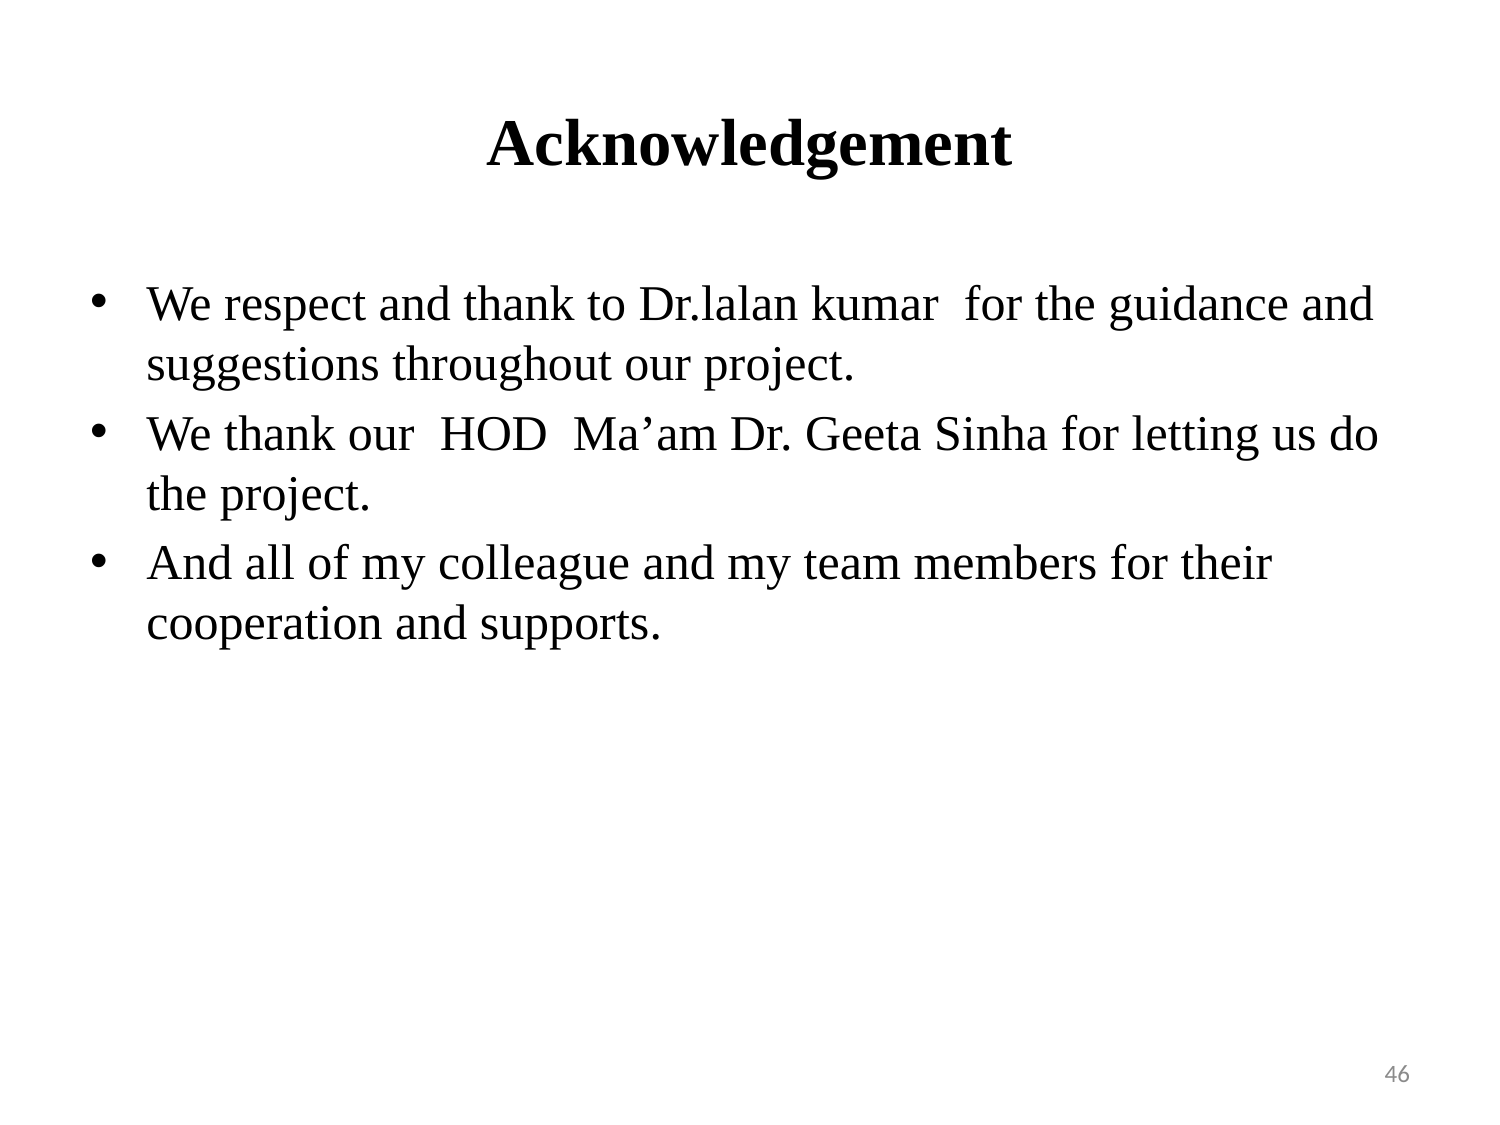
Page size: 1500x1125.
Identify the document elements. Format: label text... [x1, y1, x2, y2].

list We respect and thank to Dr.lalan kumar for the guidance and suggestions throughout our project. We thank our HOD Ma’am Dr. Geeta Sinha for letting us do the project. And all of my colleague and my team members for their cooperation and supports. [75, 262, 1425, 1005]
title Acknowledgement [75, 45, 1425, 233]
slide_number 46 [1074, 1042, 1425, 1103]
